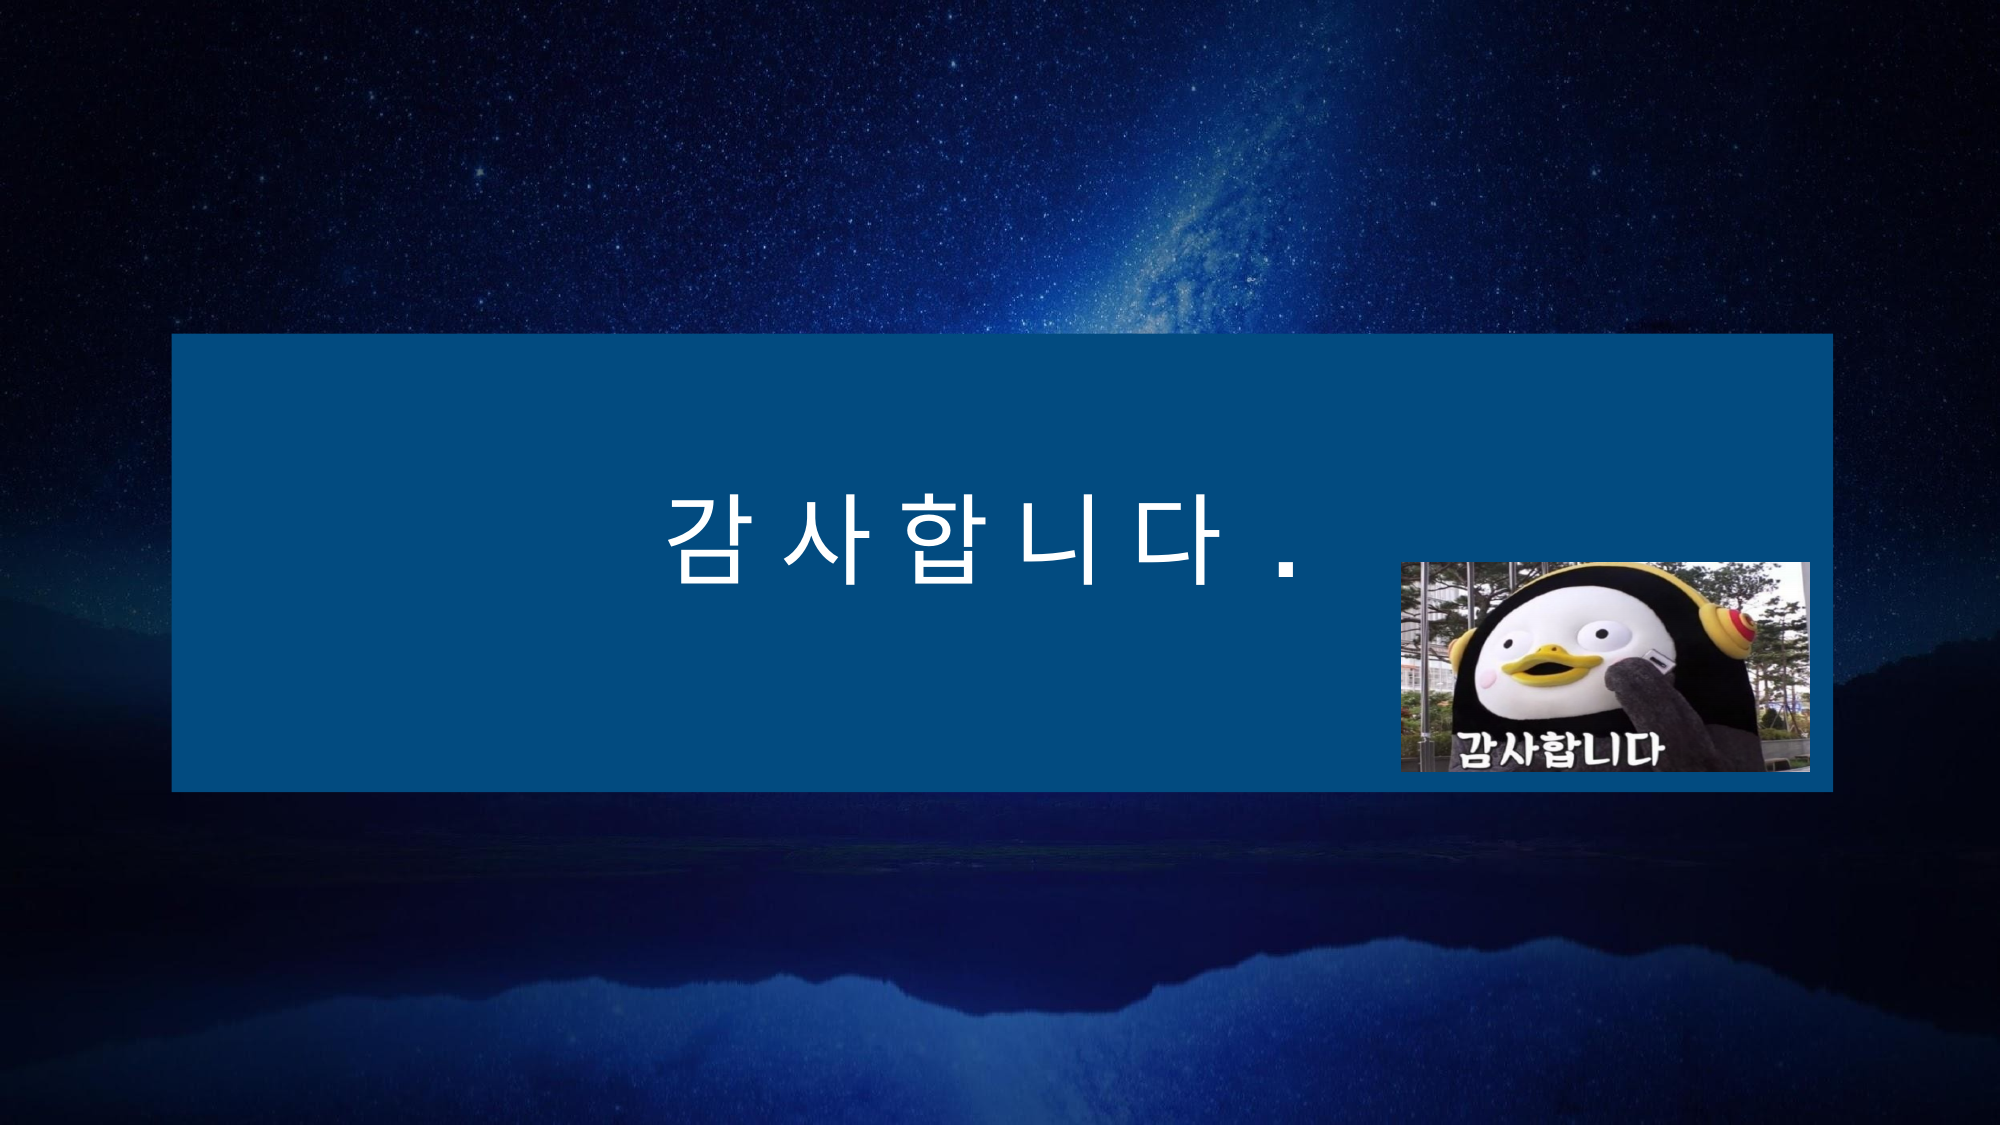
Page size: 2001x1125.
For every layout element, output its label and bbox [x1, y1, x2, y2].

picture [1401, 562, 1810, 772]
text_box [0, 0, 2000, 1125]
